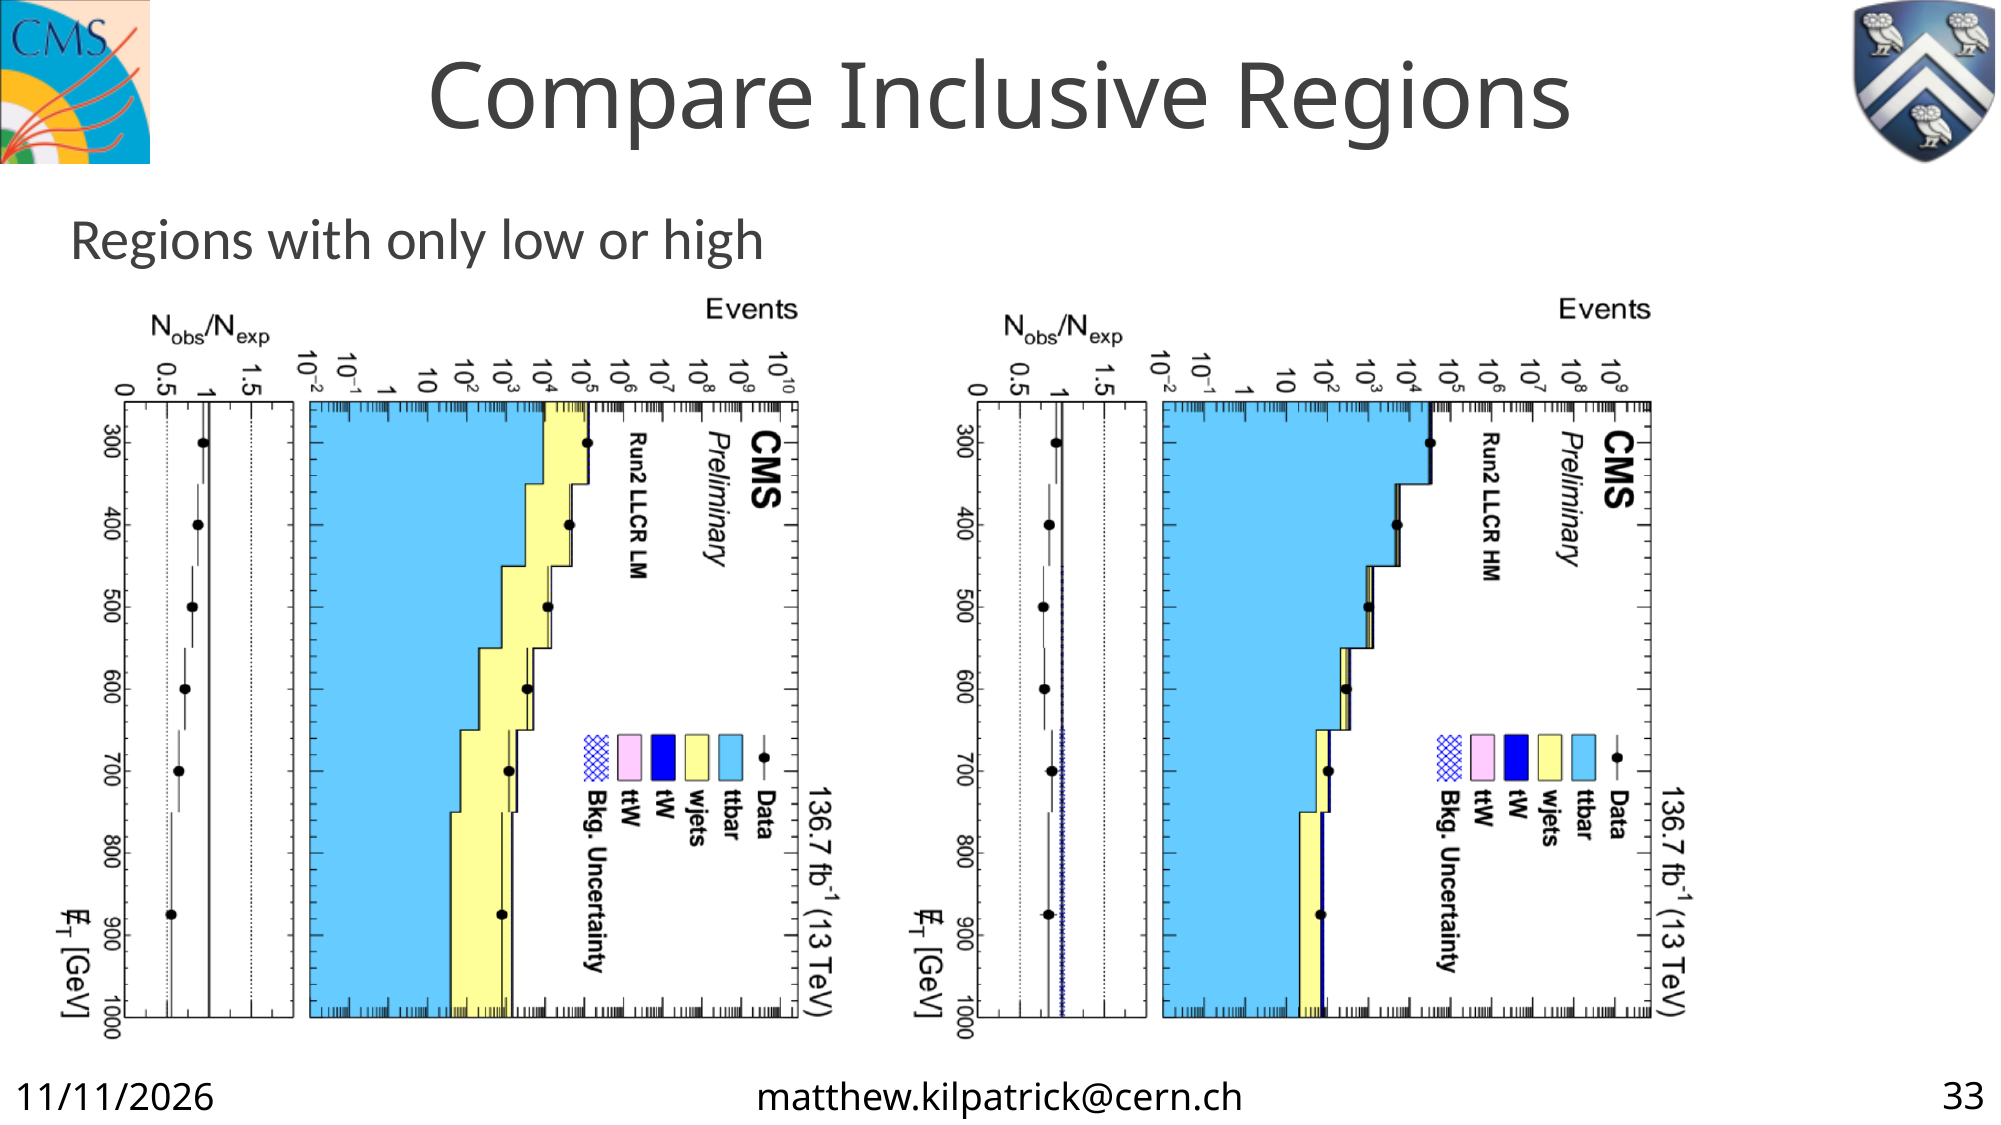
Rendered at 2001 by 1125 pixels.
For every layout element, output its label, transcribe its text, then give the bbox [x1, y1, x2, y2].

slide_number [0, 1065, 257, 1125]
title Compare Inclusive Regions [137, 33, 1863, 168]
slide_number 33 [1784, 1064, 2000, 1125]
picture [923, 262, 1690, 1061]
picture [70, 262, 837, 1061]
footer matthew.kilpatrick@cern.ch [439, 1065, 1561, 1125]
